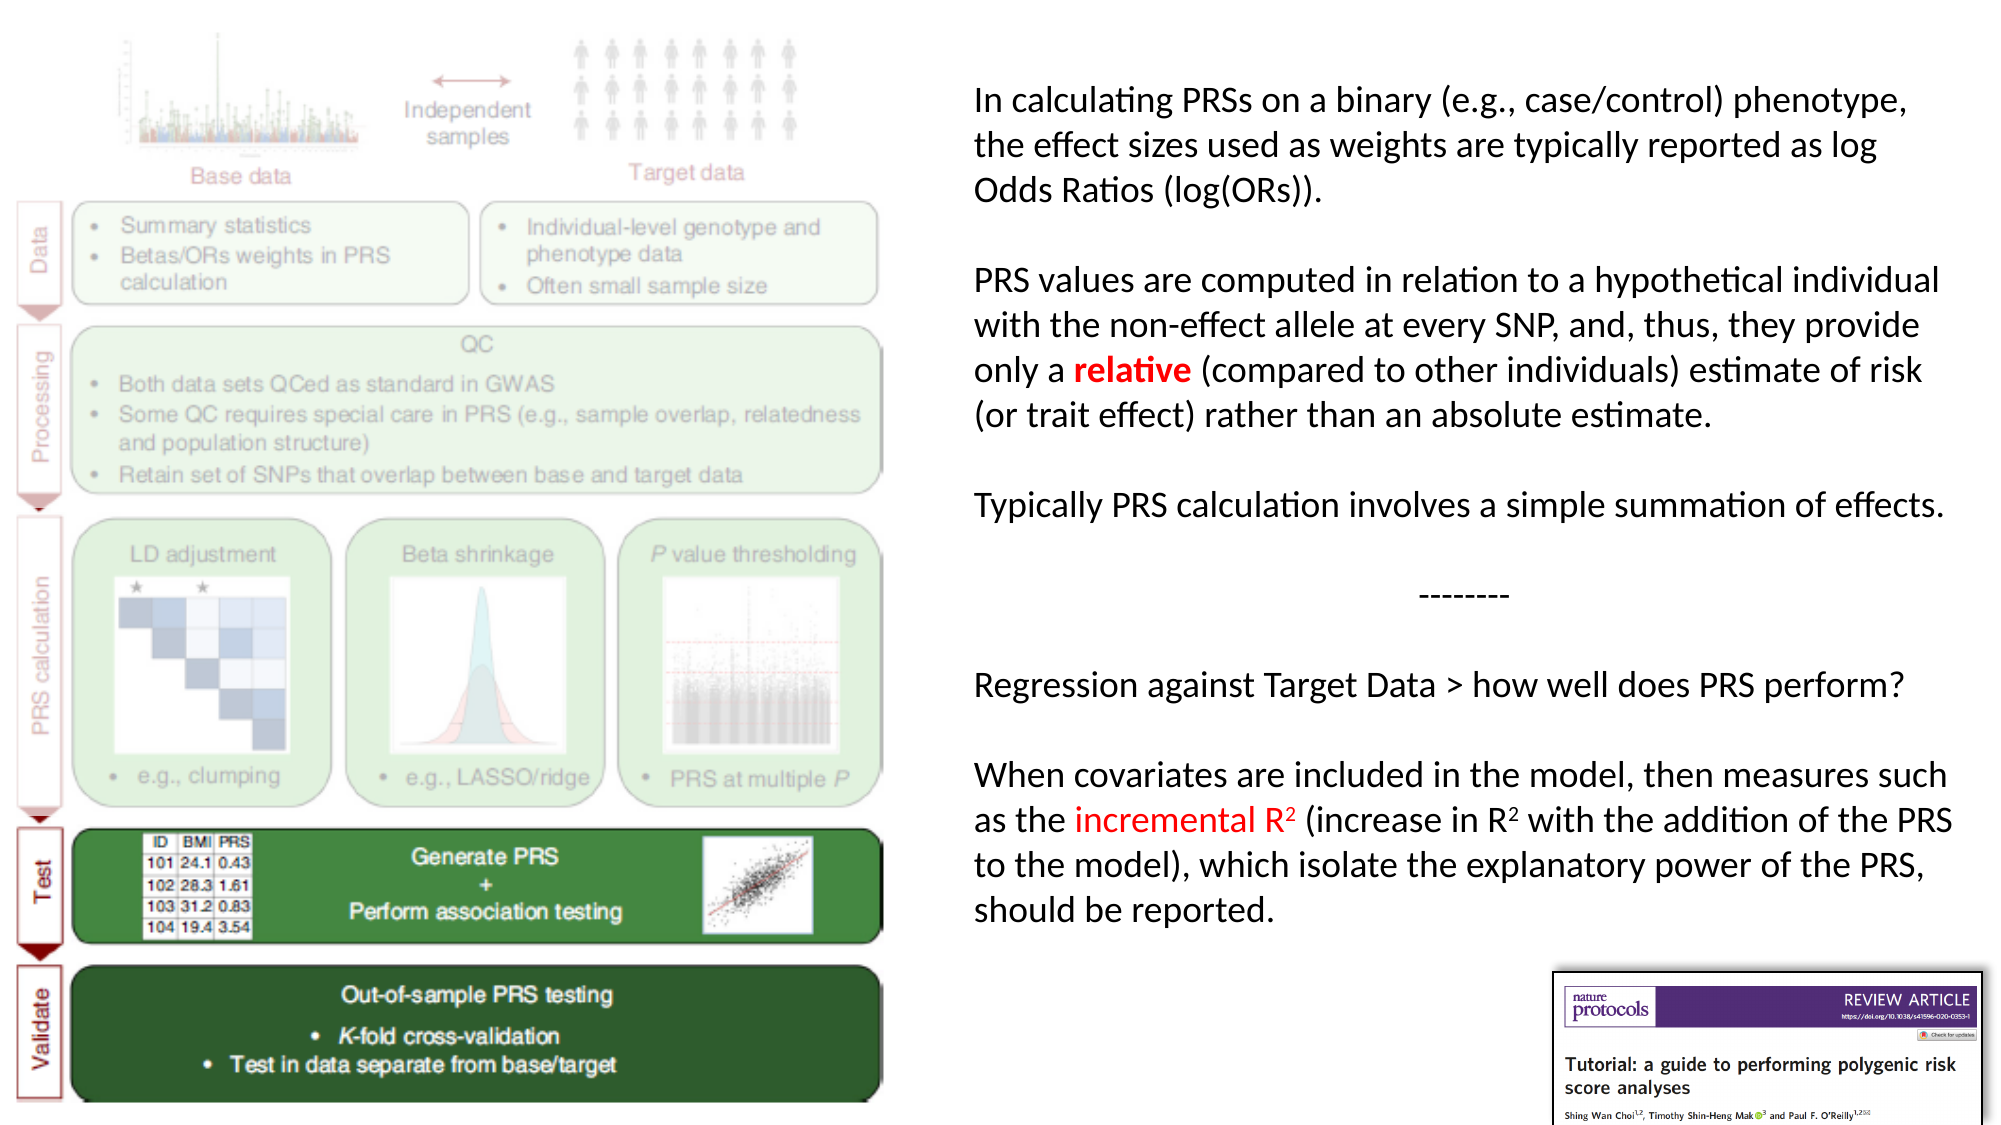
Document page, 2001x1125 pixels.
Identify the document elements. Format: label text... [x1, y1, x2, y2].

picture [1553, 972, 1982, 1125]
text_box In calculating PRSs on a binary (e.g., case/control) phenotype, the effect sizes used as weights are typically reported as log Odds Ratios (log(ORs)). PRS values are computed in relation to a hypothetical individual with the non-effect allele at every SNP, and, thus, they provide only a relative (compared to other individuals) estimate of risk (or trait effect) rather than an absolute estimate. Typically PRS calculation involves a simple summation of effects. -------- Regression against Target Data > how well does PRS perform? When covariates are included in the model, then measures such as the incremental R2 (increase in R2 with the addition of the PRS to the model), which isolate the explanatory power of the PRS, should be reported. [959, 67, 1970, 938]
picture [0, 0, 899, 1120]
